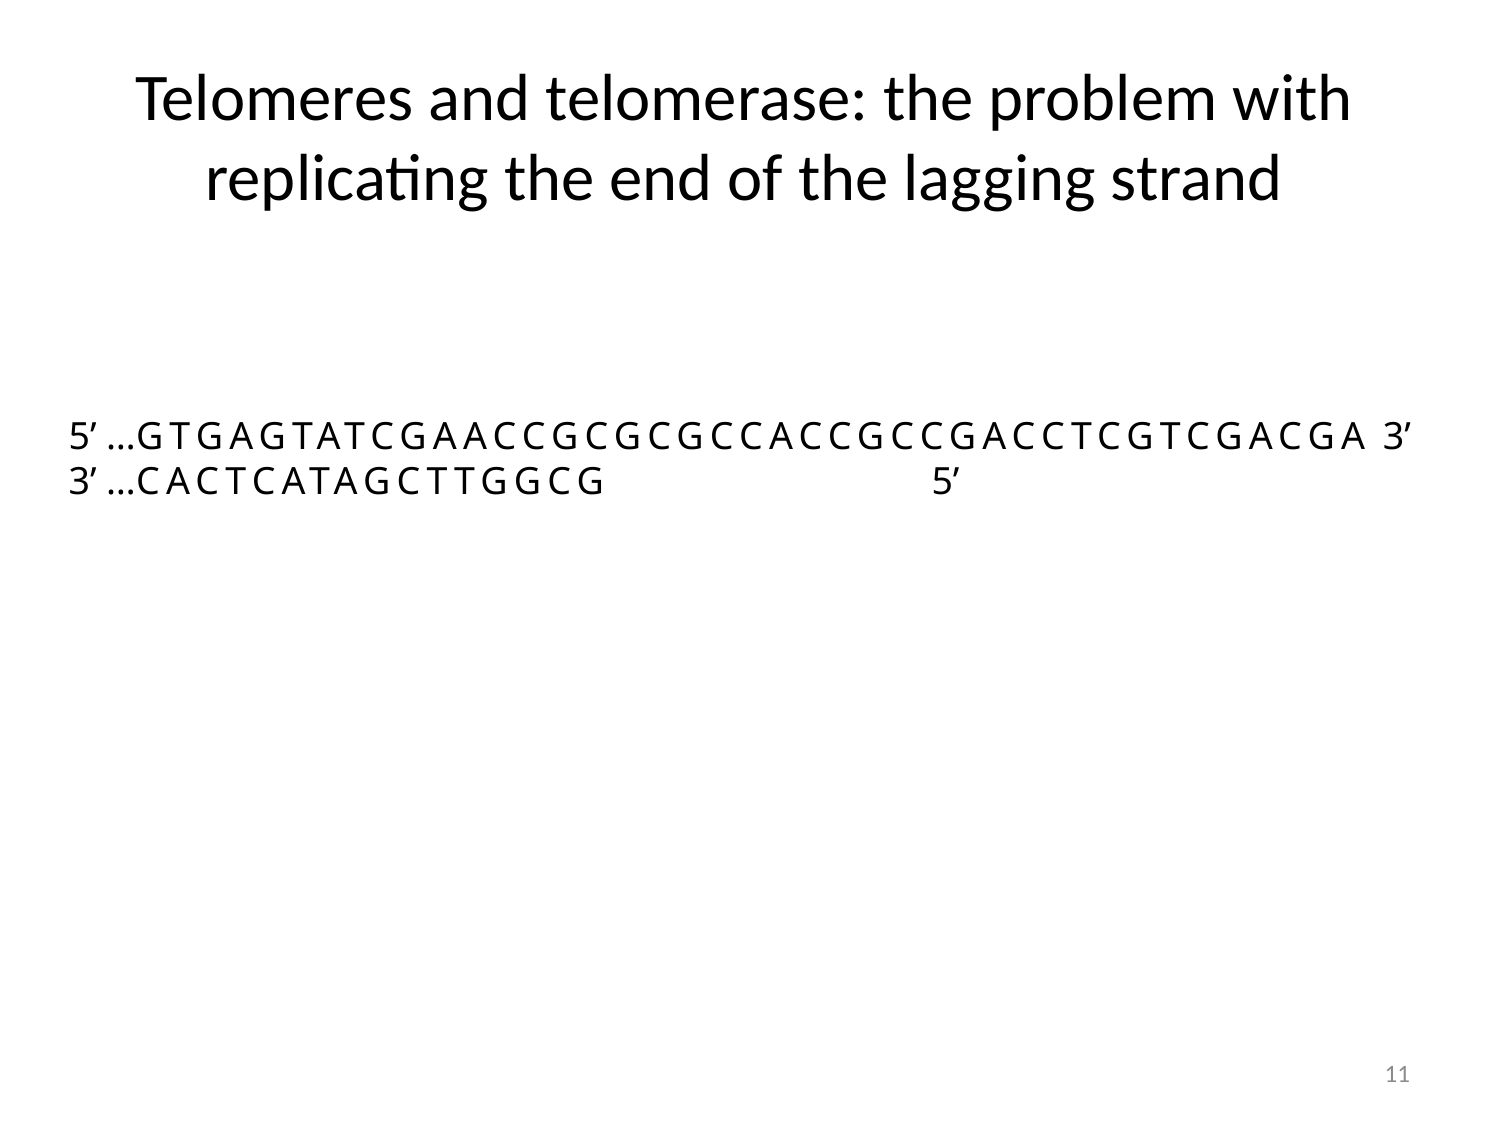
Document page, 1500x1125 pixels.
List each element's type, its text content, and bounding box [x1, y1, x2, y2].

text_box Telomeres and telomerase: the problem with replicating the end of the lagging strand [63, 46, 1425, 222]
slide_number 11 [1074, 1042, 1425, 1103]
text_box 5’ …gtgagtatcgaaccgcgcgccaccgccgacctcgtcgacga 3’ 3’ …CACTCATAGCTTGGCG 5’ [53, 404, 1454, 555]
